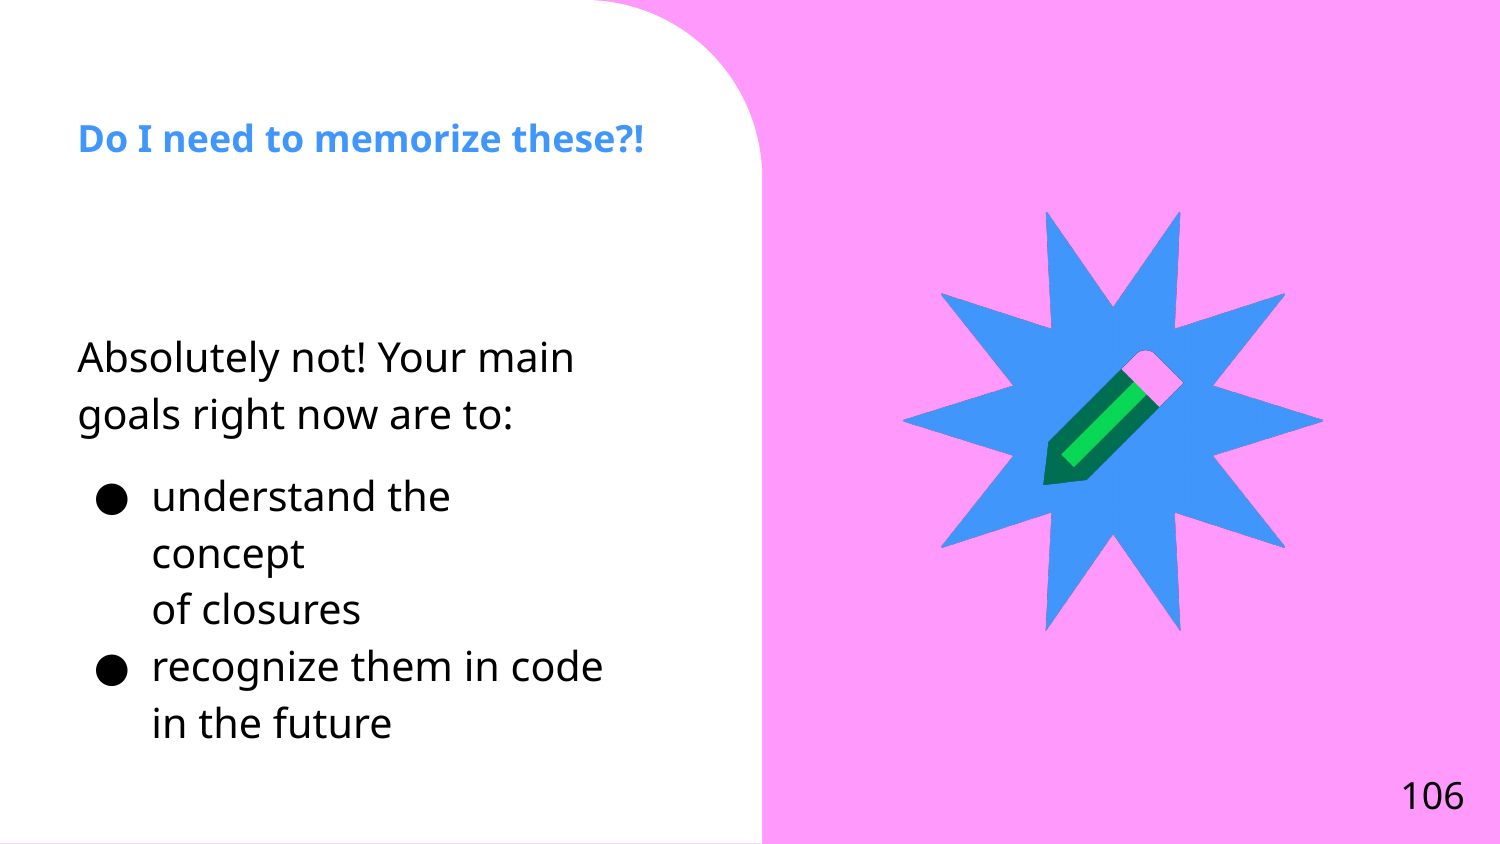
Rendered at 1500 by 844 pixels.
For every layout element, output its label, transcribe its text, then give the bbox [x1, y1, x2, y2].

picture [812, 121, 1414, 723]
list Absolutely not! Your main goals right now are to: understand the concept of closures recognize them in code in the future [62, 309, 627, 767]
title Do I need to memorize these?! [62, 100, 664, 214]
